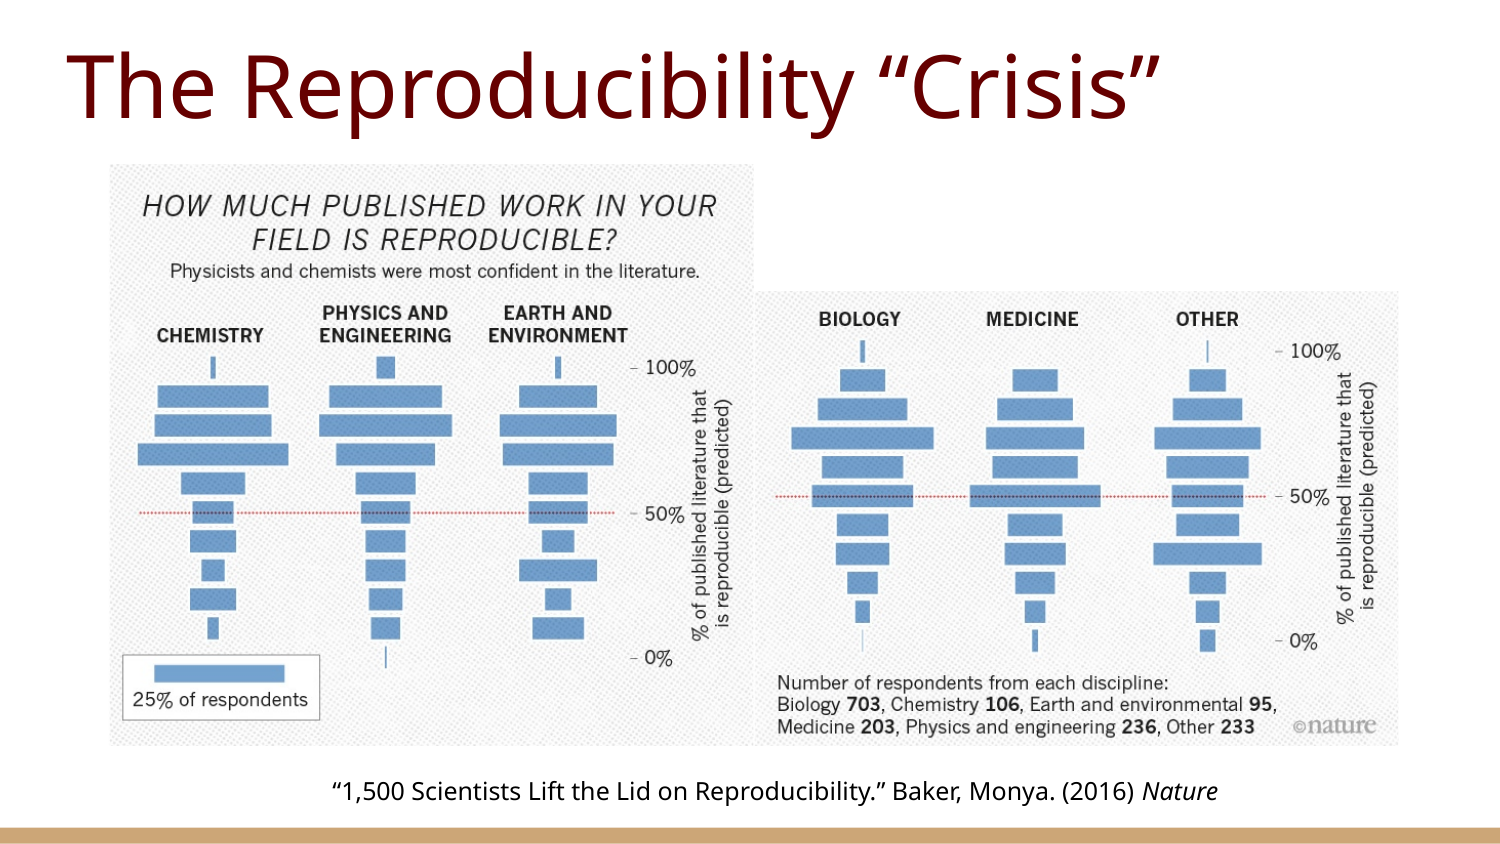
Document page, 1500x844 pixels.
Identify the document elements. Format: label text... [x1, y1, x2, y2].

text_box “1,500 Scientists Lift the Lid on Reproducibility.” Baker, Monya. (2016) Nature [95, 746, 1456, 830]
title The Reproducibility “Crisis” [51, 14, 1449, 151]
picture [108, 163, 1399, 746]
